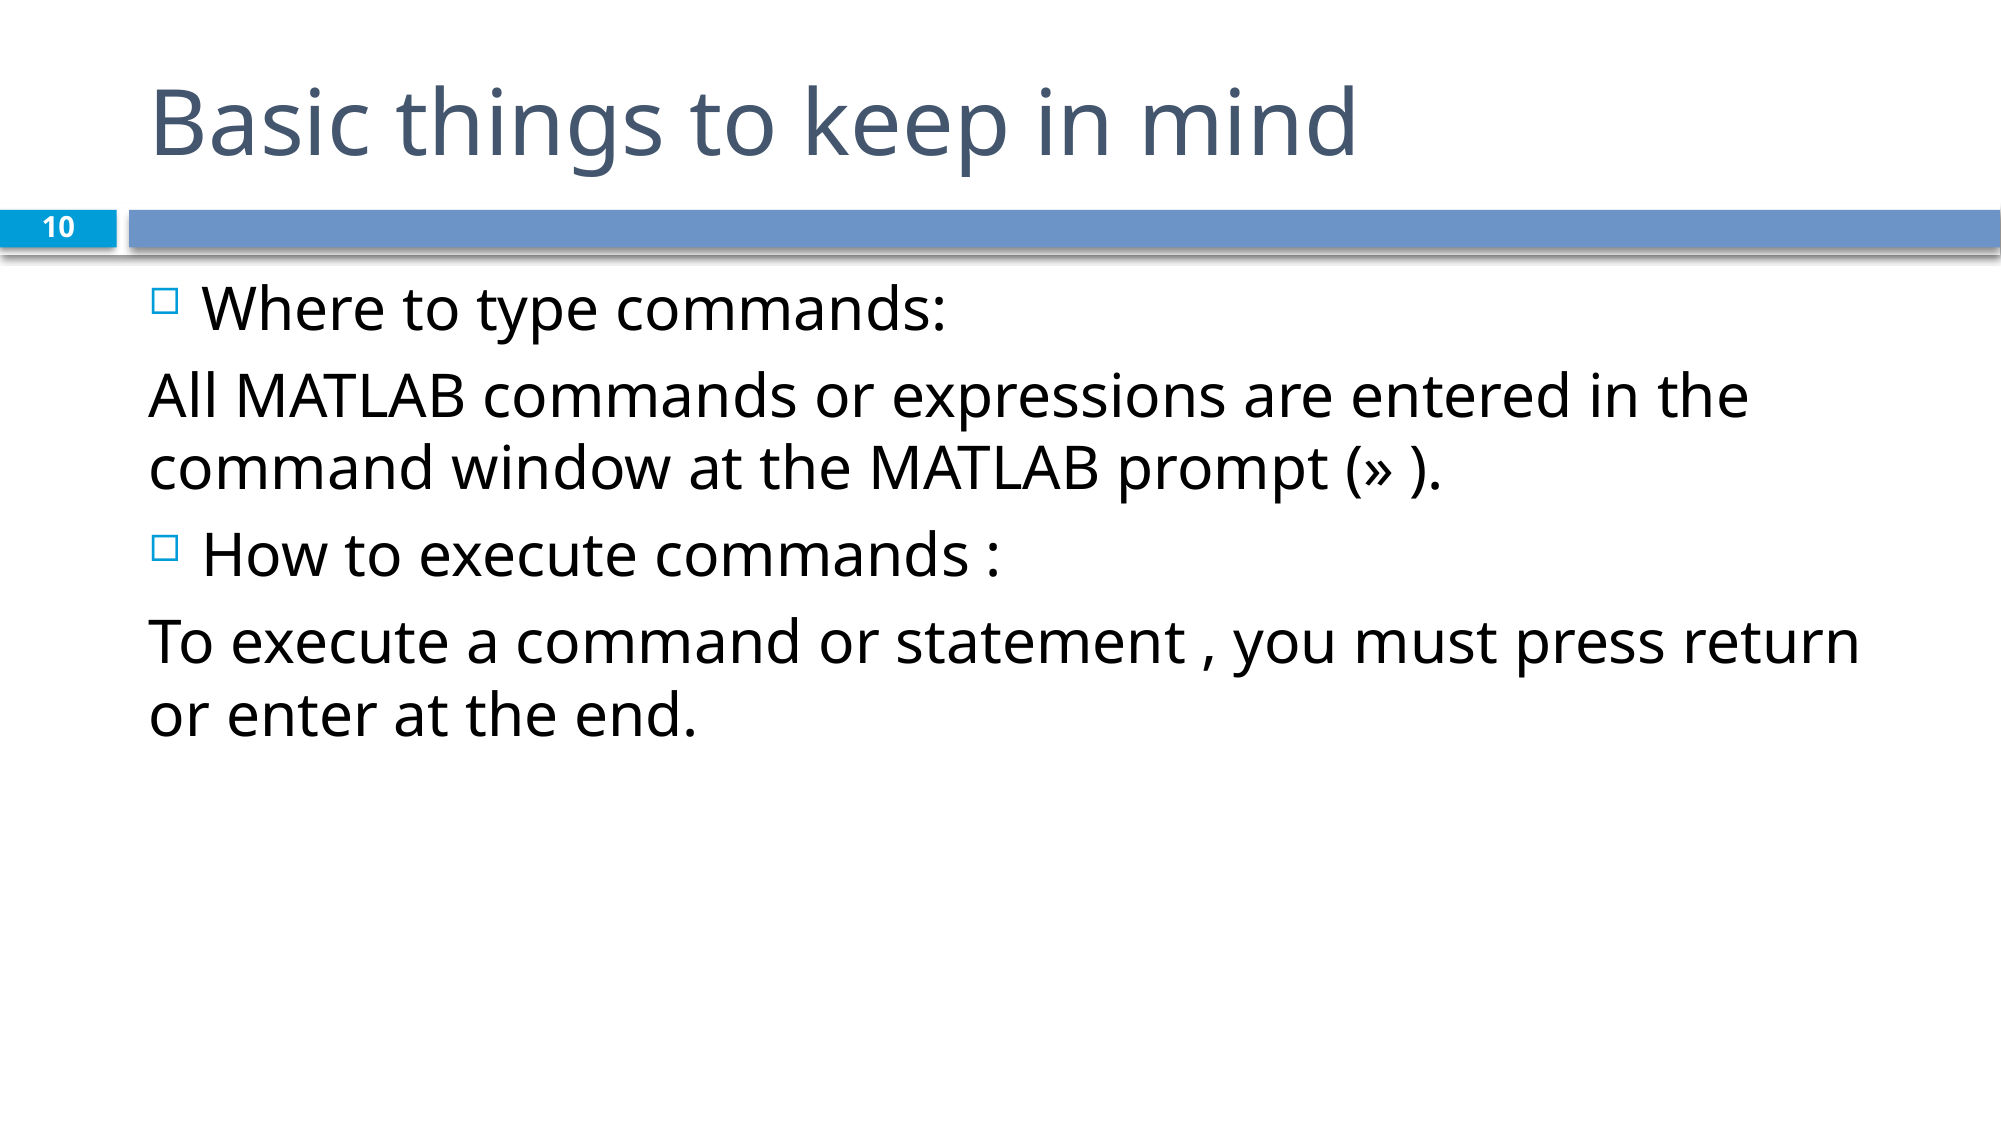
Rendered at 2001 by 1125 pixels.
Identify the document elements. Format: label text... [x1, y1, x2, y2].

list Where to type commands: All MATLAB commands or expressions are entered in the command window at the MATLAB prompt (» ). How to execute commands : To execute a command or statement , you must press return or enter at the end. [133, 262, 1918, 1000]
slide_number 10 [0, 208, 117, 249]
title Basic things to keep in mind [133, 37, 1918, 200]
